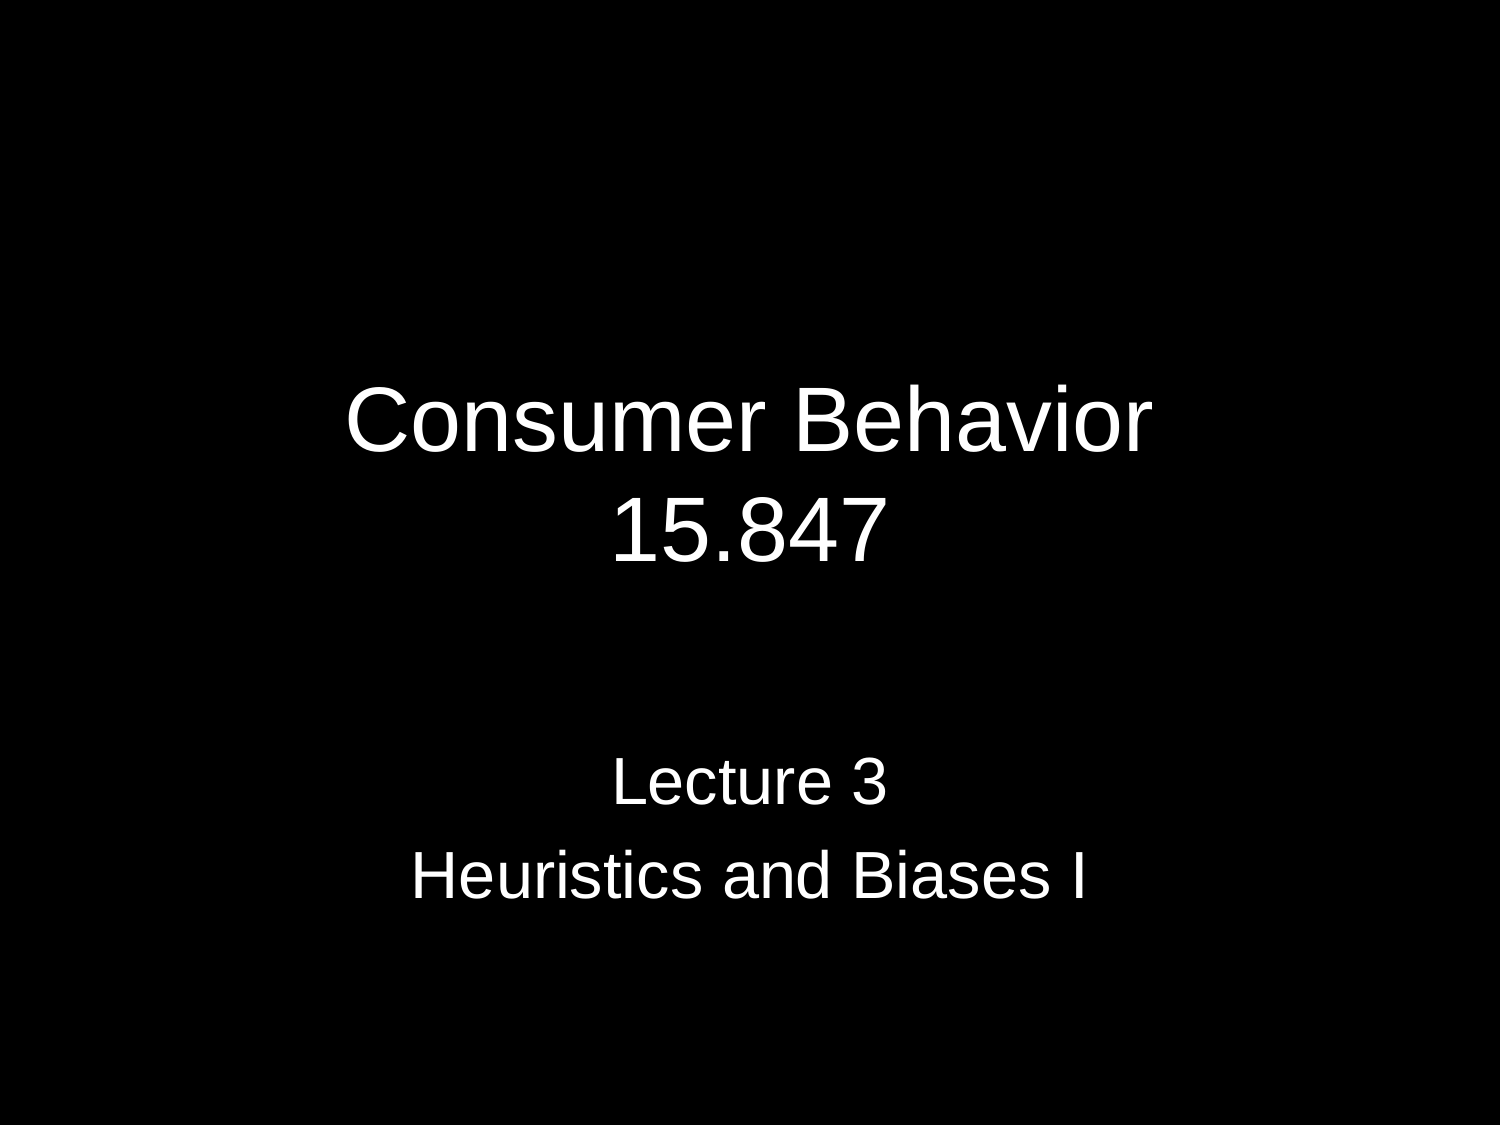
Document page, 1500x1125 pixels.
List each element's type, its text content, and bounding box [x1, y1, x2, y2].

subtitle Lecture 3 Heuristics and Biases I [224, 637, 1276, 926]
title Consumer Behavior 15.847 [112, 349, 1388, 591]
